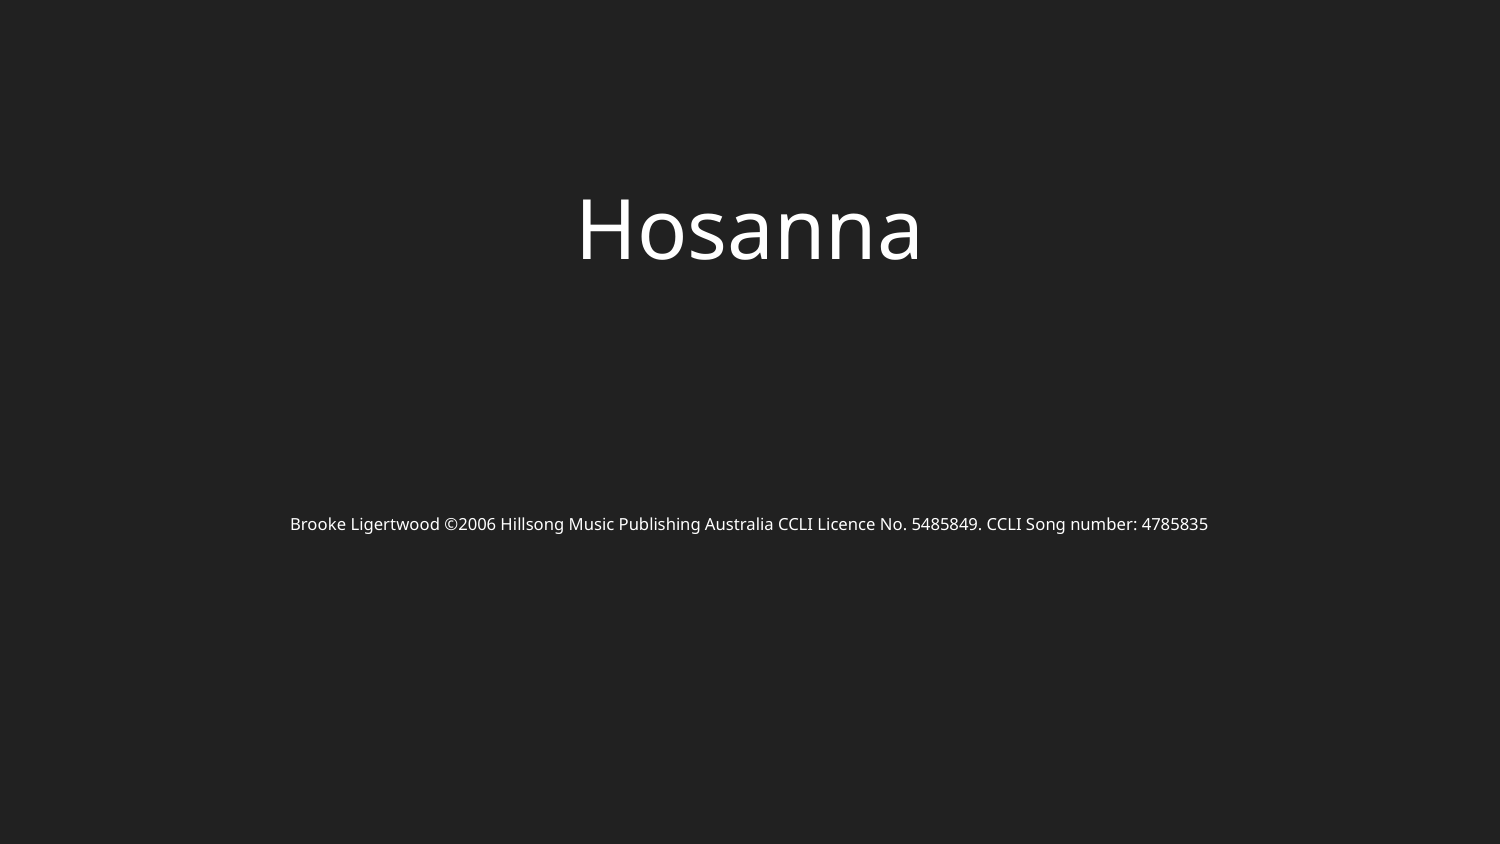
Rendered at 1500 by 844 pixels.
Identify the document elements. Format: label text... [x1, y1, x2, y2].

text_box Brooke Ligertwood ©2006 Hillsong Music Publishing Australia CCLI Licence No. 5485849. CCLI Song number: 4785835 [149, 506, 1350, 541]
text_box Hosanna [149, 168, 1350, 284]
